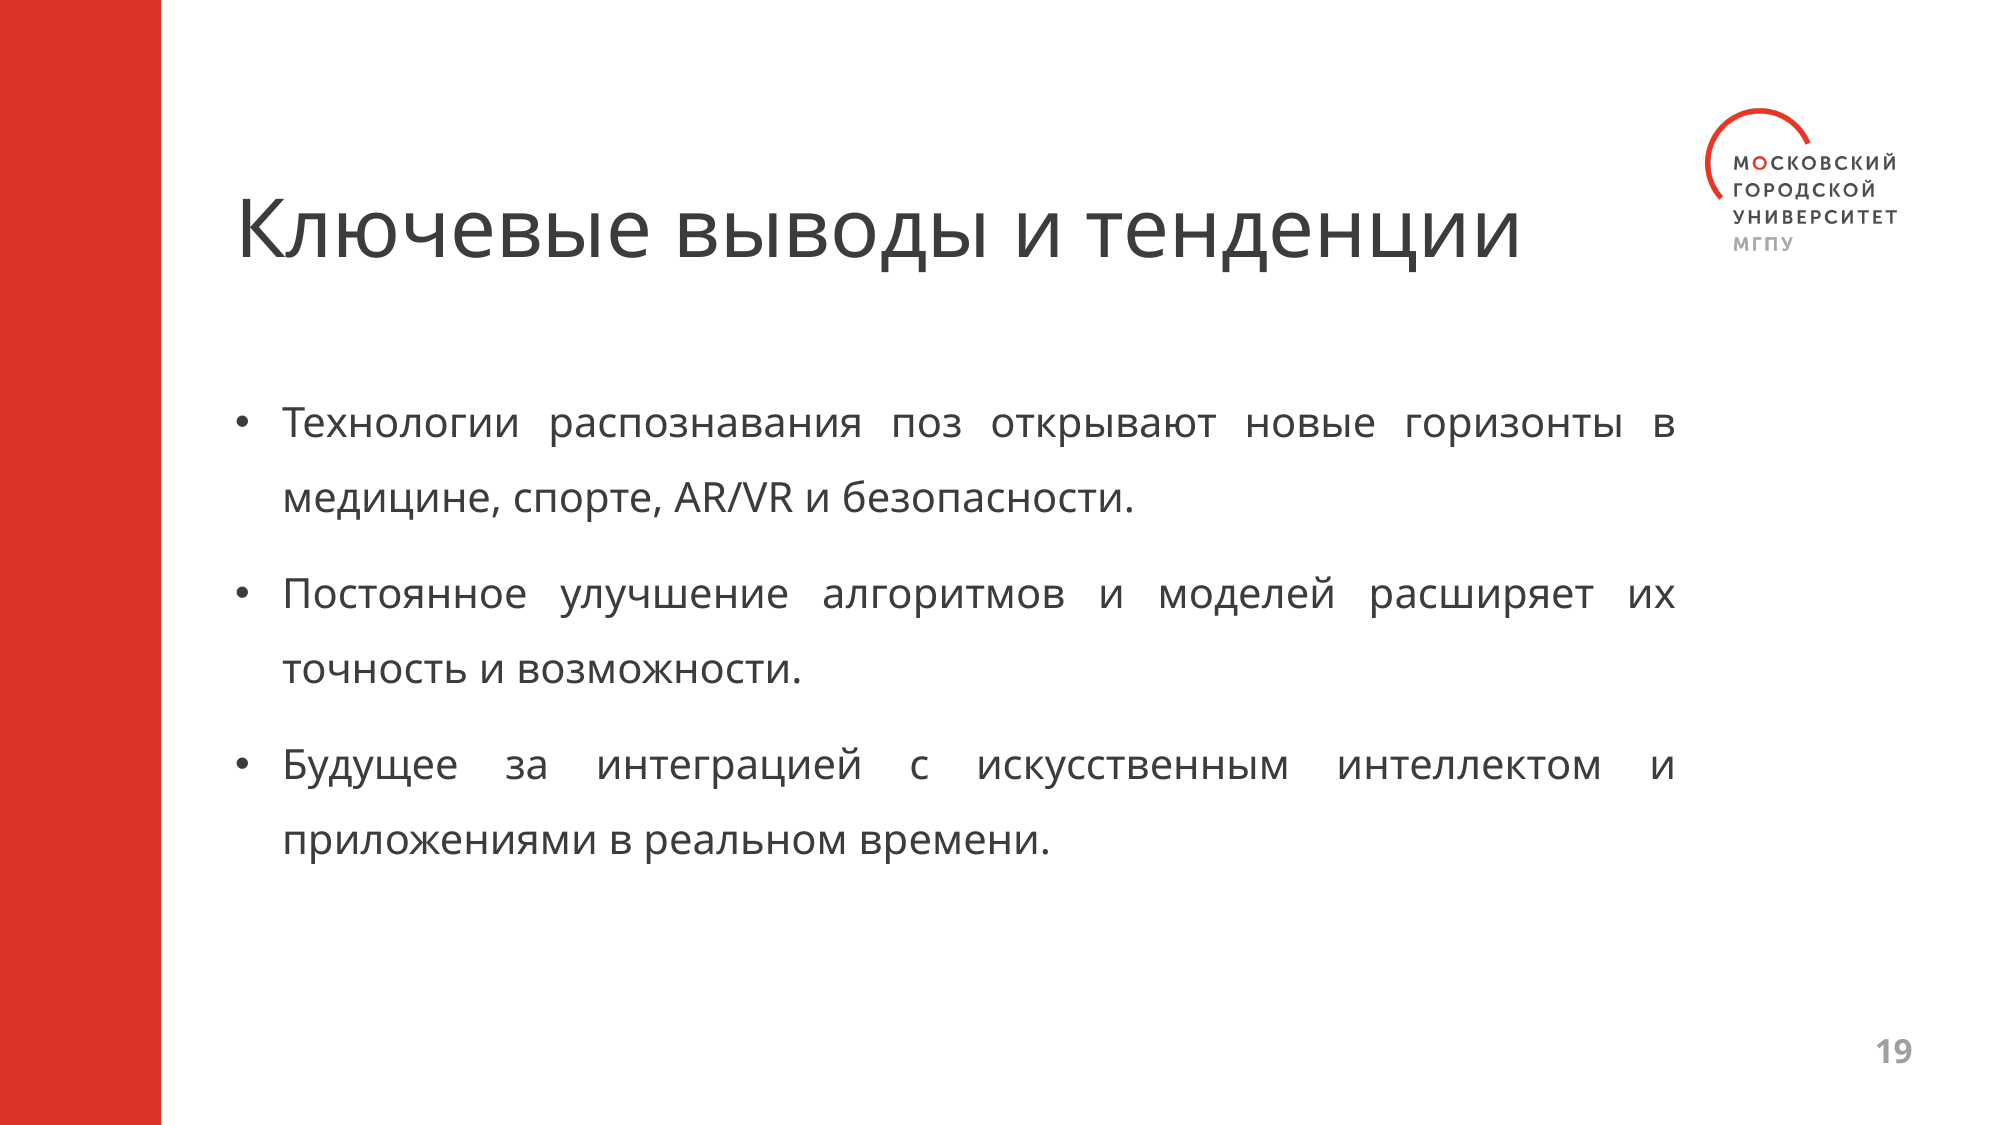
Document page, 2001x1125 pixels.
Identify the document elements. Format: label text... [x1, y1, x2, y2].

text_box Ключевые выводы и тенденции [220, 144, 1603, 319]
slide_number 19 [1846, 1013, 1941, 1093]
list Технологии распознавания поз открывают новые горизонты в медицине, спорте, AR/VR и безопасности. Постоянное улучшение алгоритмов и моделей расширяет их точность и возможности. Будущее за интеграцией с искусственным интеллектом и приложениями в реальном времени. [220, 363, 1692, 894]
picture [1705, 107, 1898, 251]
